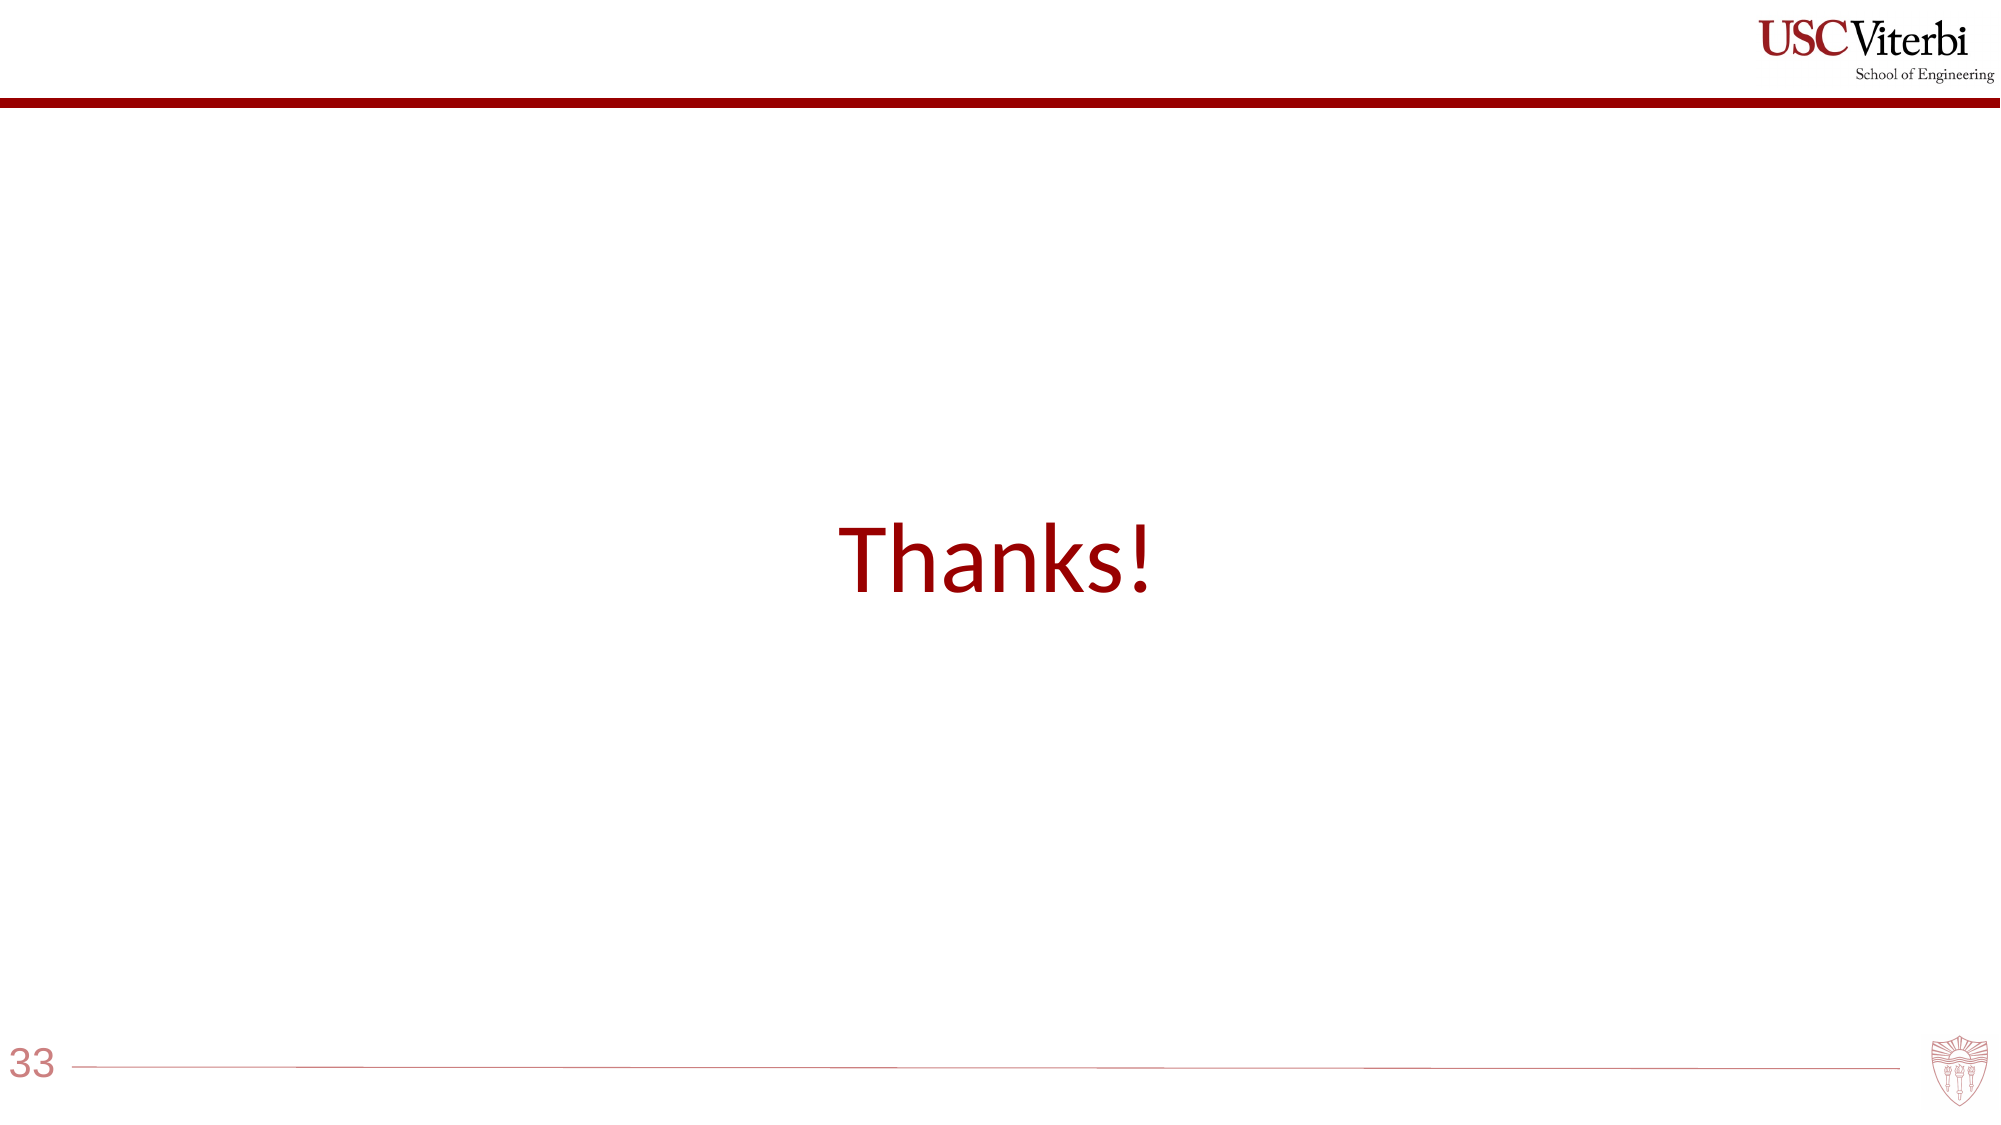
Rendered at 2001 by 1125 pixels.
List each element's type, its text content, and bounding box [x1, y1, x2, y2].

text_box Thanks! [0, 425, 1998, 621]
picture [1756, 11, 2000, 88]
